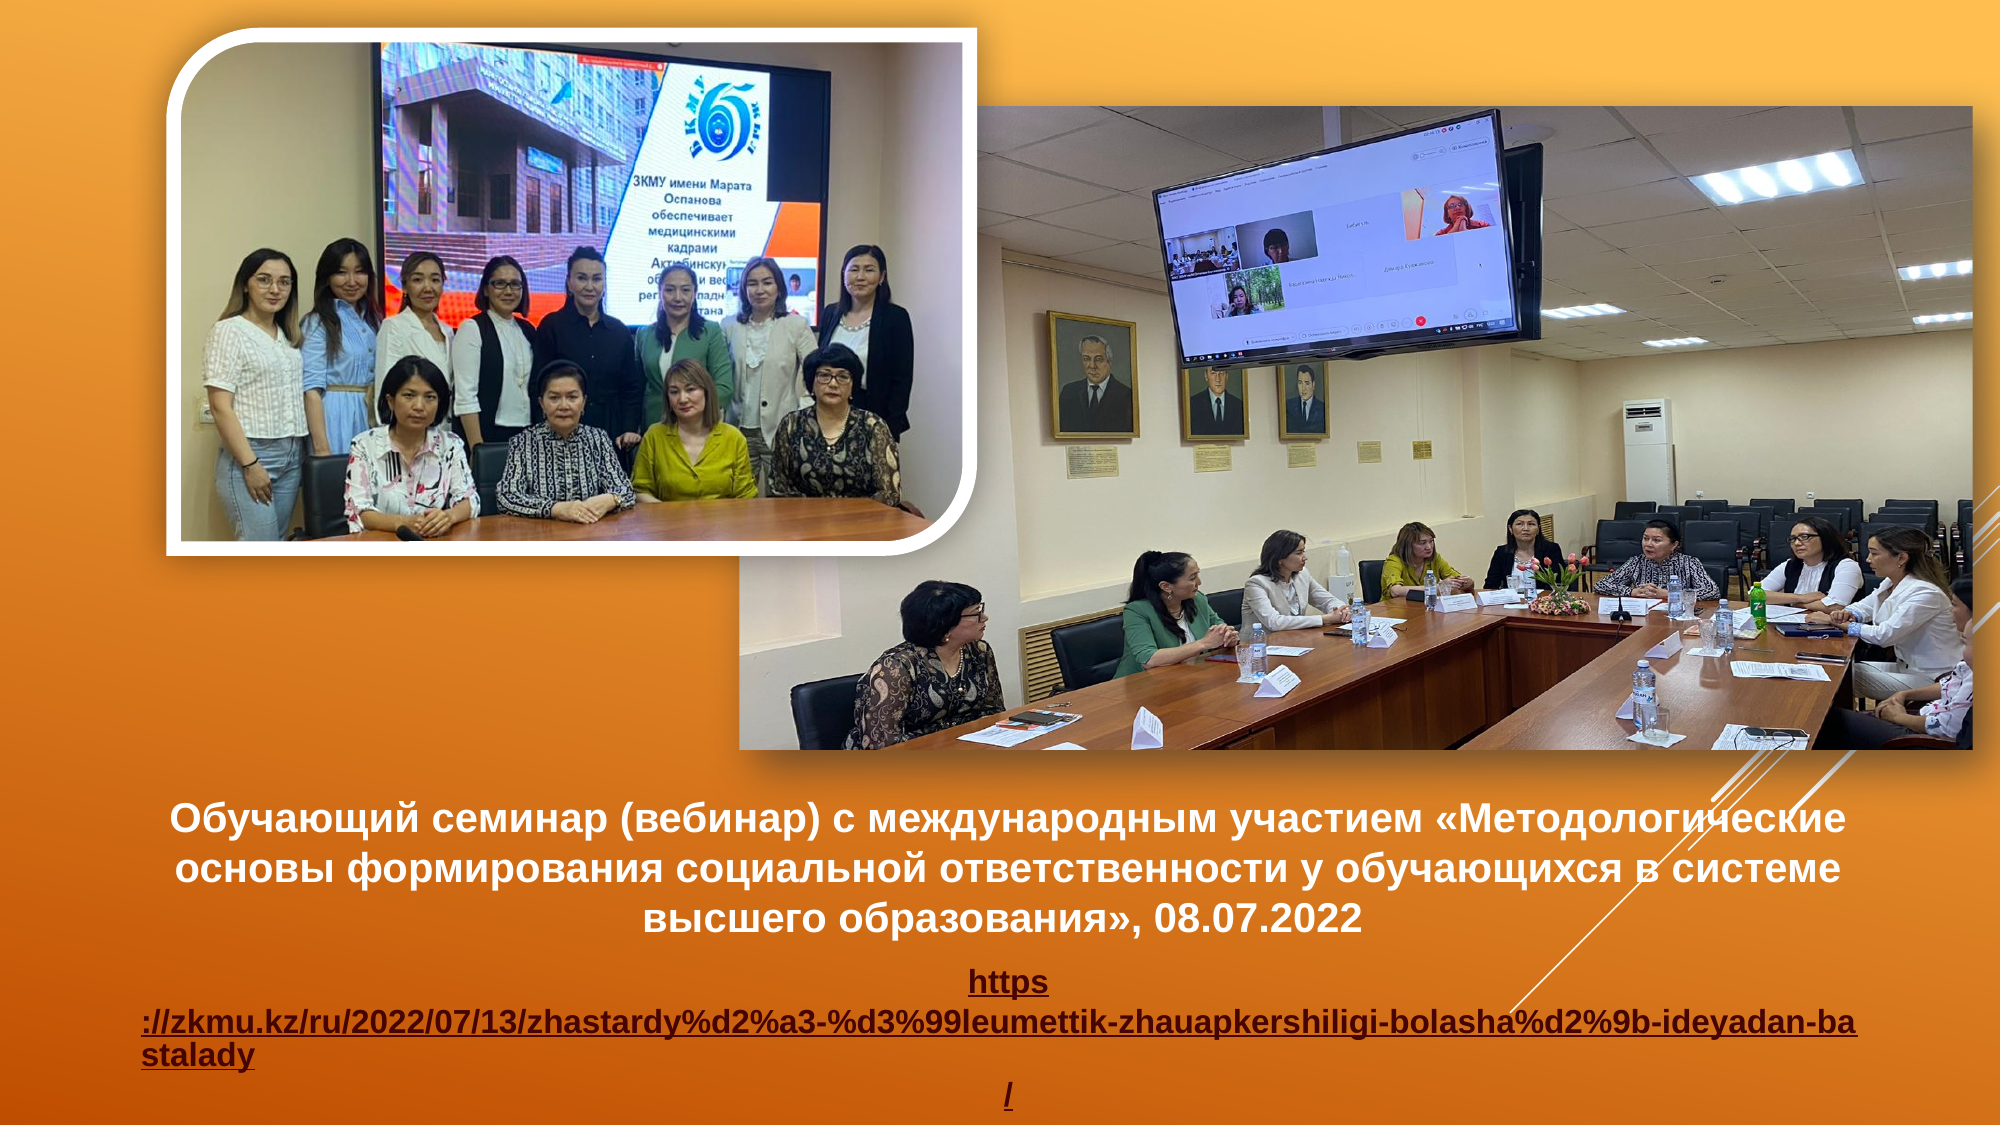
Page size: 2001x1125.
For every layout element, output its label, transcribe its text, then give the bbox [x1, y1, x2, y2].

picture [173, 34, 1973, 750]
list Обучающий семинар (вебинар) с международным участием «Методологические основы формирования социальной ответственности у обучающихся в системе высшего образования», 08.07.2022 https://zkmu.kz/ru/2022/07/13/zhastardy%d2%a3-%d3%99leumettik-zhauapkershiligi-bolasha%d2%9b-ideyadan-bastalady/ [125, 674, 1891, 1125]
